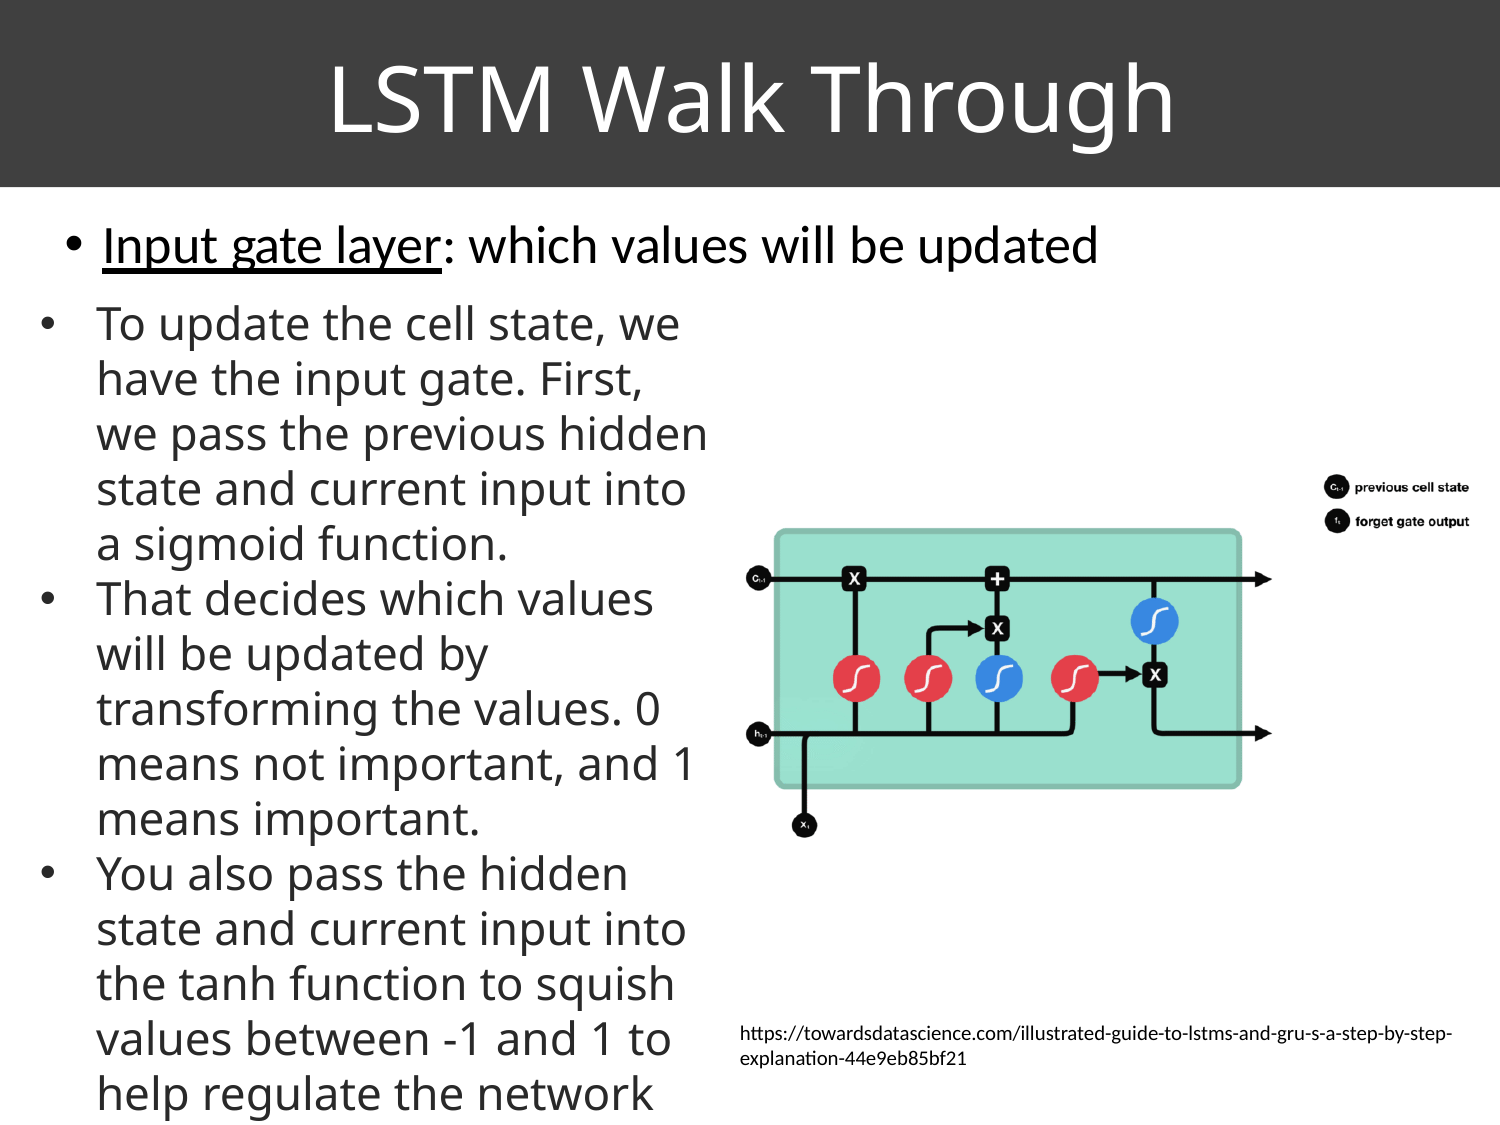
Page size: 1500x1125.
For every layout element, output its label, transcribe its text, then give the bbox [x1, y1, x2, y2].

picture [699, 462, 1480, 874]
text_box To update the cell state, we have the input gate. First, we pass the previous hidden state and current input into a sigmoid function. That decides which values will be updated by transforming the values. 0 means not important, and 1 means important. You also pass the hidden state and current input into the tanh function to squish values between -1 and 1 to help regulate the network [24, 287, 725, 1125]
text_box Input gate layer: which values will be updated [62, 199, 1378, 275]
text_box https://towardsdatascience.com/illustrated-guide-to-lstms-and-gru-s-a-step-by-step-explanation-44e9eb85bf21 [724, 1012, 1475, 1078]
text_box LSTM Walk Through [2, 39, 1500, 152]
